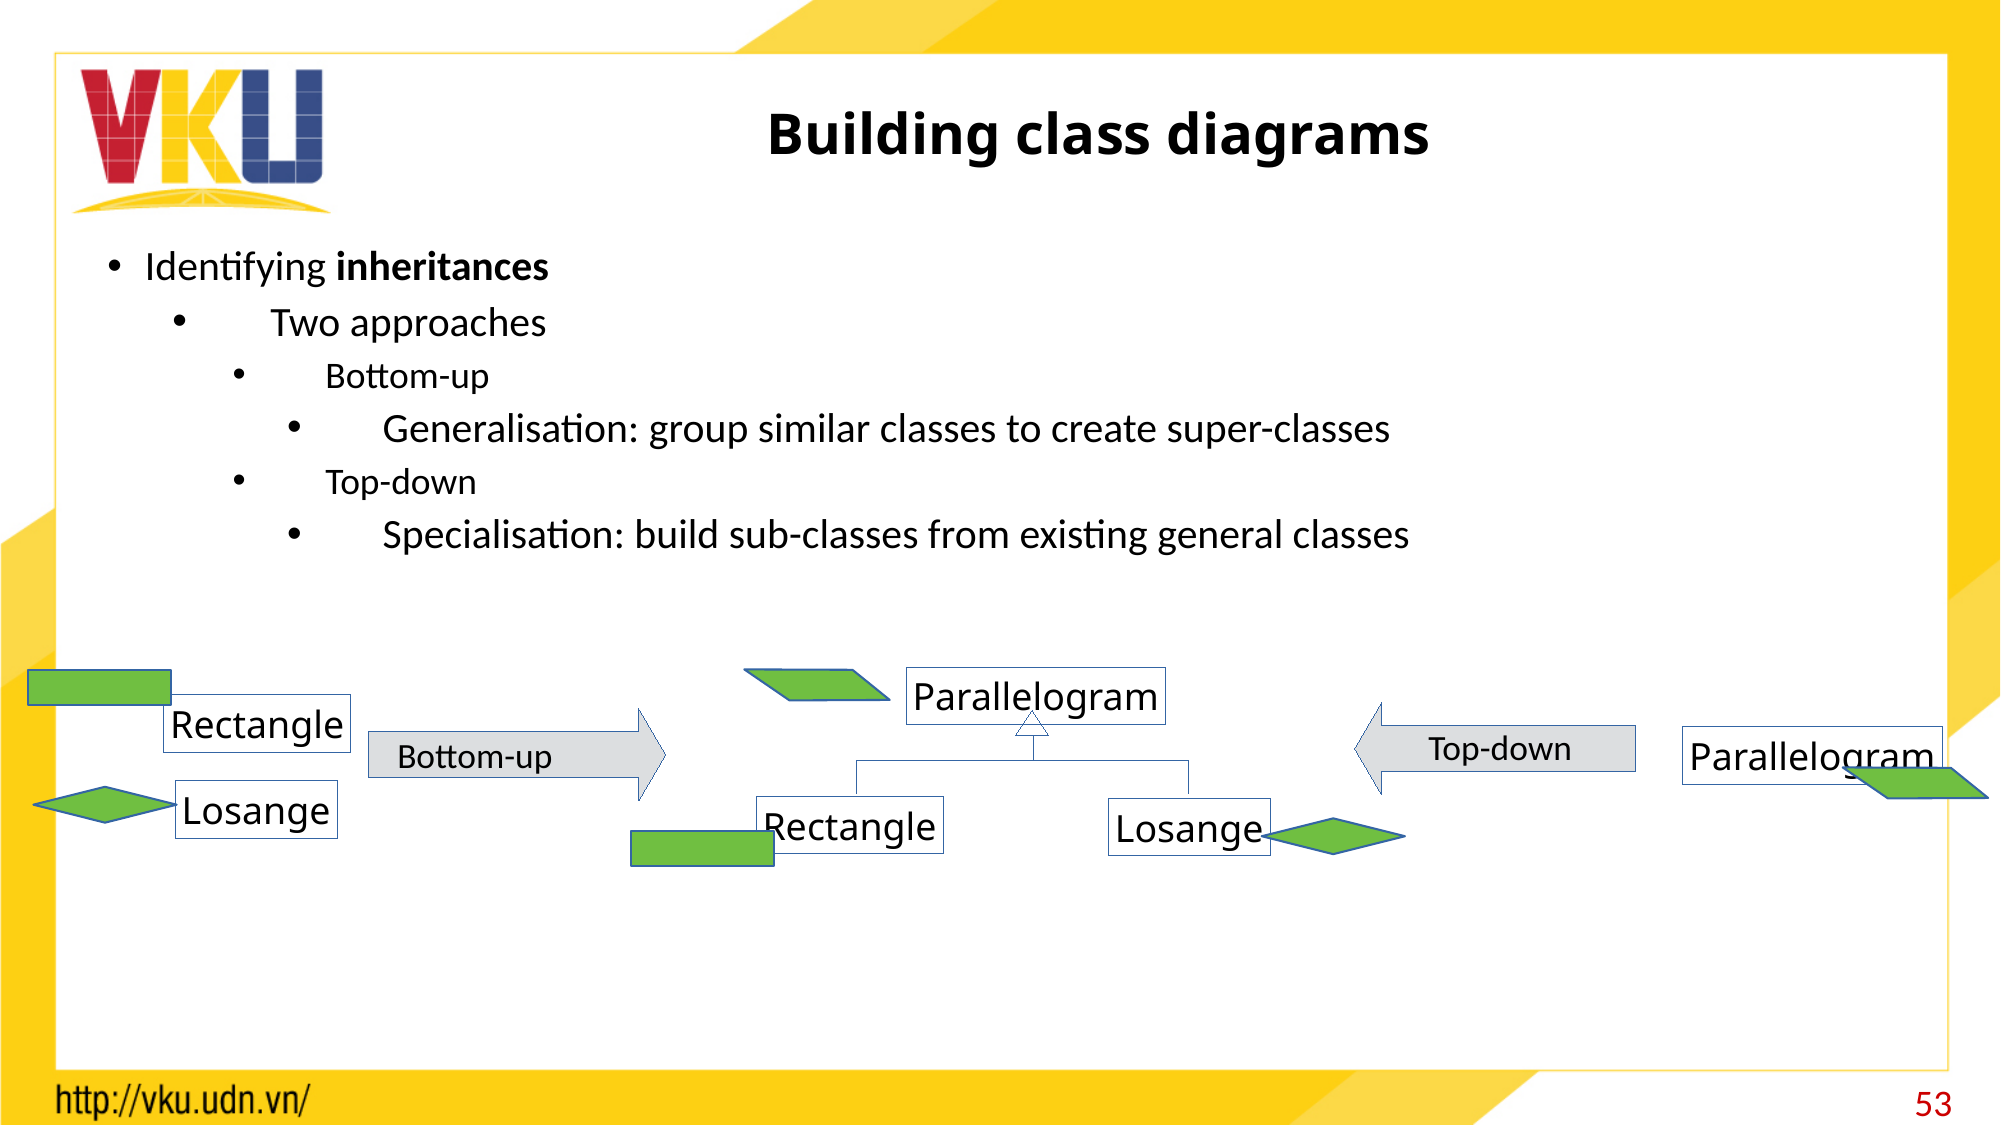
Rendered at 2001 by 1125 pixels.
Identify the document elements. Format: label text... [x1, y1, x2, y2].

text_box [1015, 710, 1049, 736]
picture [0, 0, 2001, 1125]
text_box [27, 669, 171, 705]
list Identifying inheritances Two approaches Bottom-up Generalisation: group similar classes to create super-classes Top-down Specialisation: build sub-classes from existing general classes [92, 237, 1863, 1014]
text_box [1580, 725, 1636, 772]
text_box [744, 669, 890, 701]
text_box Parallelogram [906, 667, 1166, 725]
text_box [1261, 818, 1405, 855]
slide_number 53 [1863, 1074, 1968, 1125]
text_box Losange [1108, 798, 1271, 856]
text_box [368, 731, 390, 778]
text_box [33, 786, 177, 823]
text_box Top-down [1421, 718, 1580, 775]
title Building class diagrams [335, 59, 1863, 213]
text_box [1354, 702, 1421, 795]
text_box Bottom-up [390, 731, 603, 778]
text_box Parallelogram [1682, 726, 1943, 785]
text_box [603, 708, 666, 801]
text_box Losange [175, 780, 338, 839]
text_box Rectangle [163, 694, 351, 753]
text_box [630, 830, 775, 866]
text_box Rectangle [756, 796, 944, 854]
text_box [1842, 767, 1989, 799]
